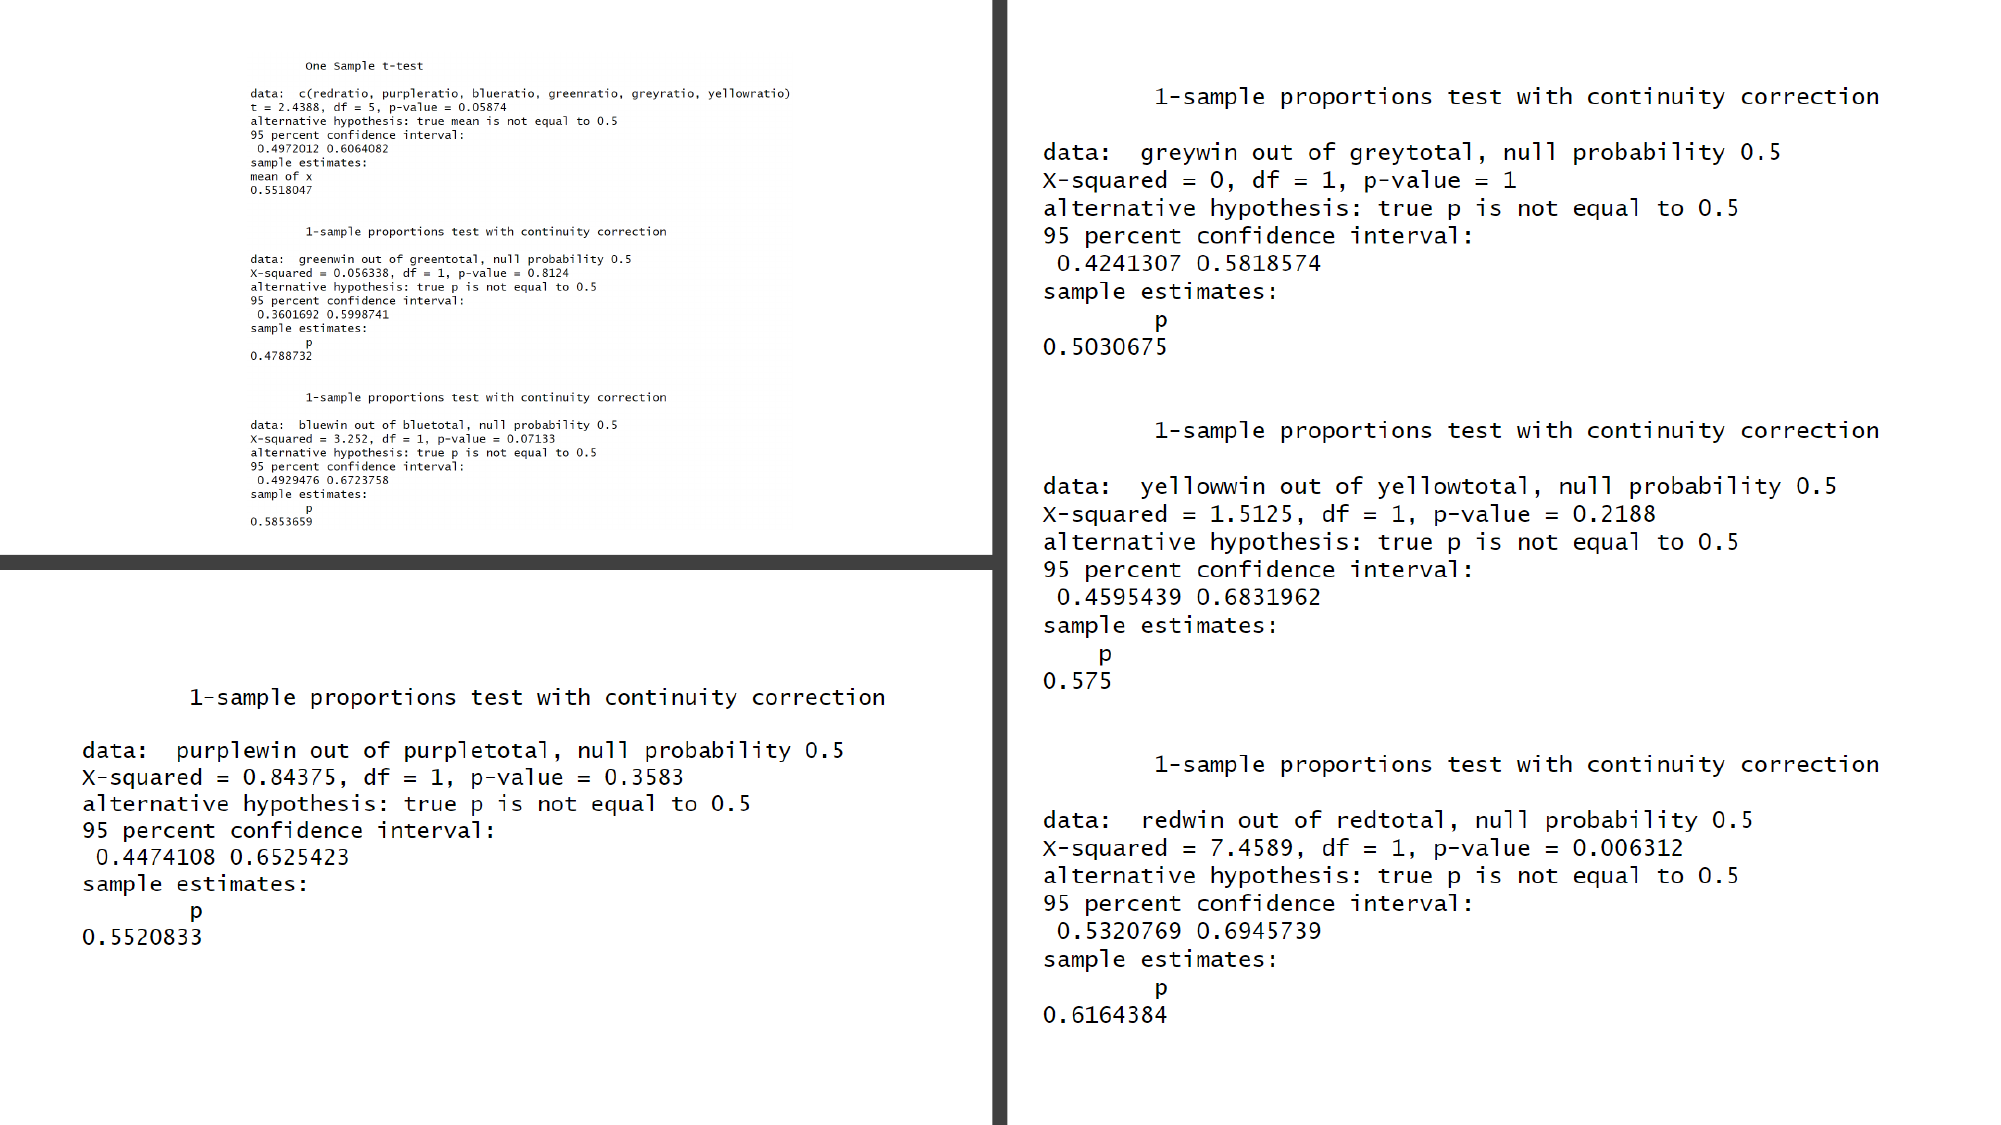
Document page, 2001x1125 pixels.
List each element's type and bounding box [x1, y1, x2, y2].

text_box [991, 0, 1009, 1125]
picture [247, 52, 793, 530]
picture [74, 673, 966, 971]
picture [1036, 52, 1924, 1049]
text_box [0, 553, 1006, 571]
